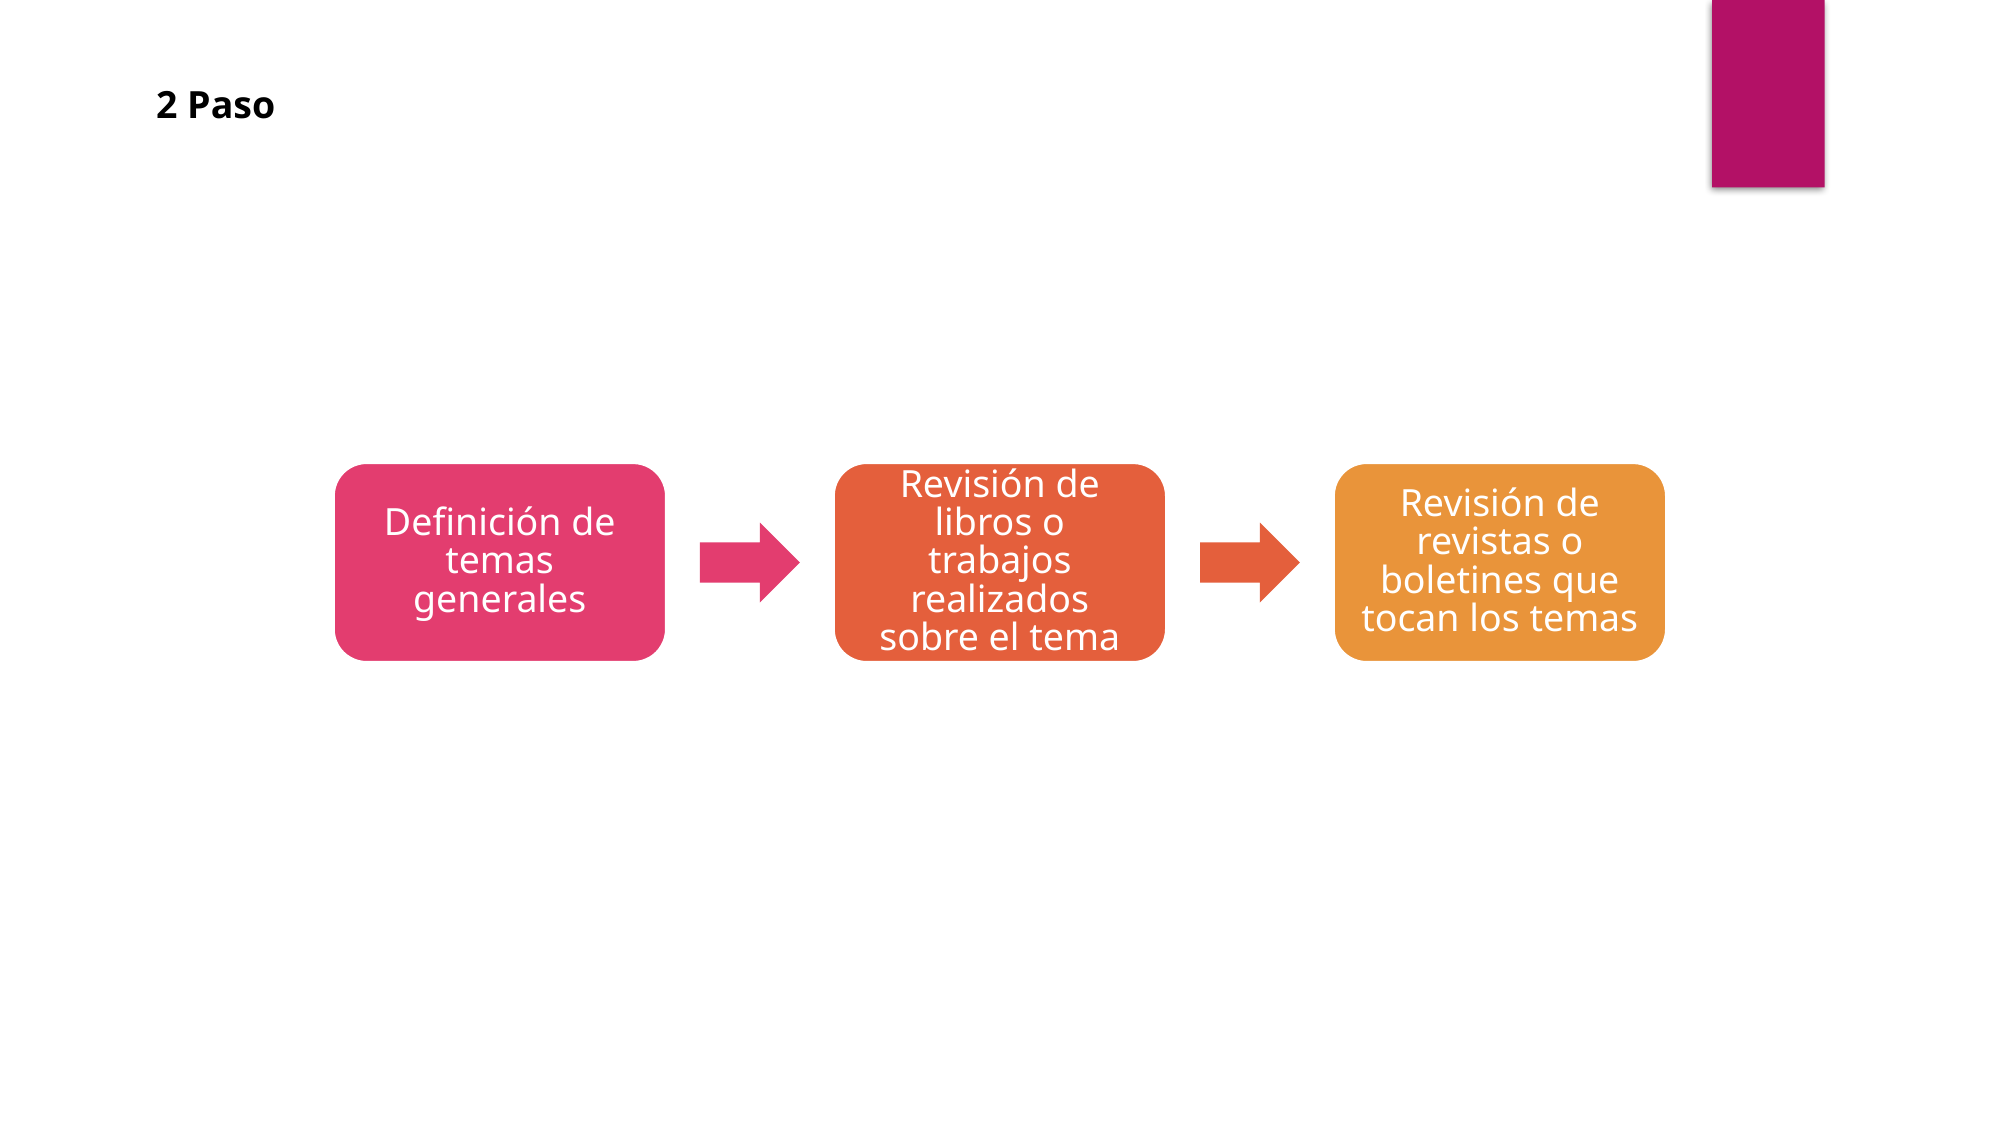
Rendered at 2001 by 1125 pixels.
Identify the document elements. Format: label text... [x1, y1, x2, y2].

text_box Revisión de revistas o boletines que tocan los temas [1333, 462, 1667, 663]
text_box [699, 522, 800, 603]
text_box 2 Paso [140, 73, 294, 134]
text_box Revisión de libros o trabajos realizados sobre el tema [833, 462, 1167, 663]
text_box [1200, 522, 1300, 603]
text_box Definición de temas generales [333, 462, 667, 663]
